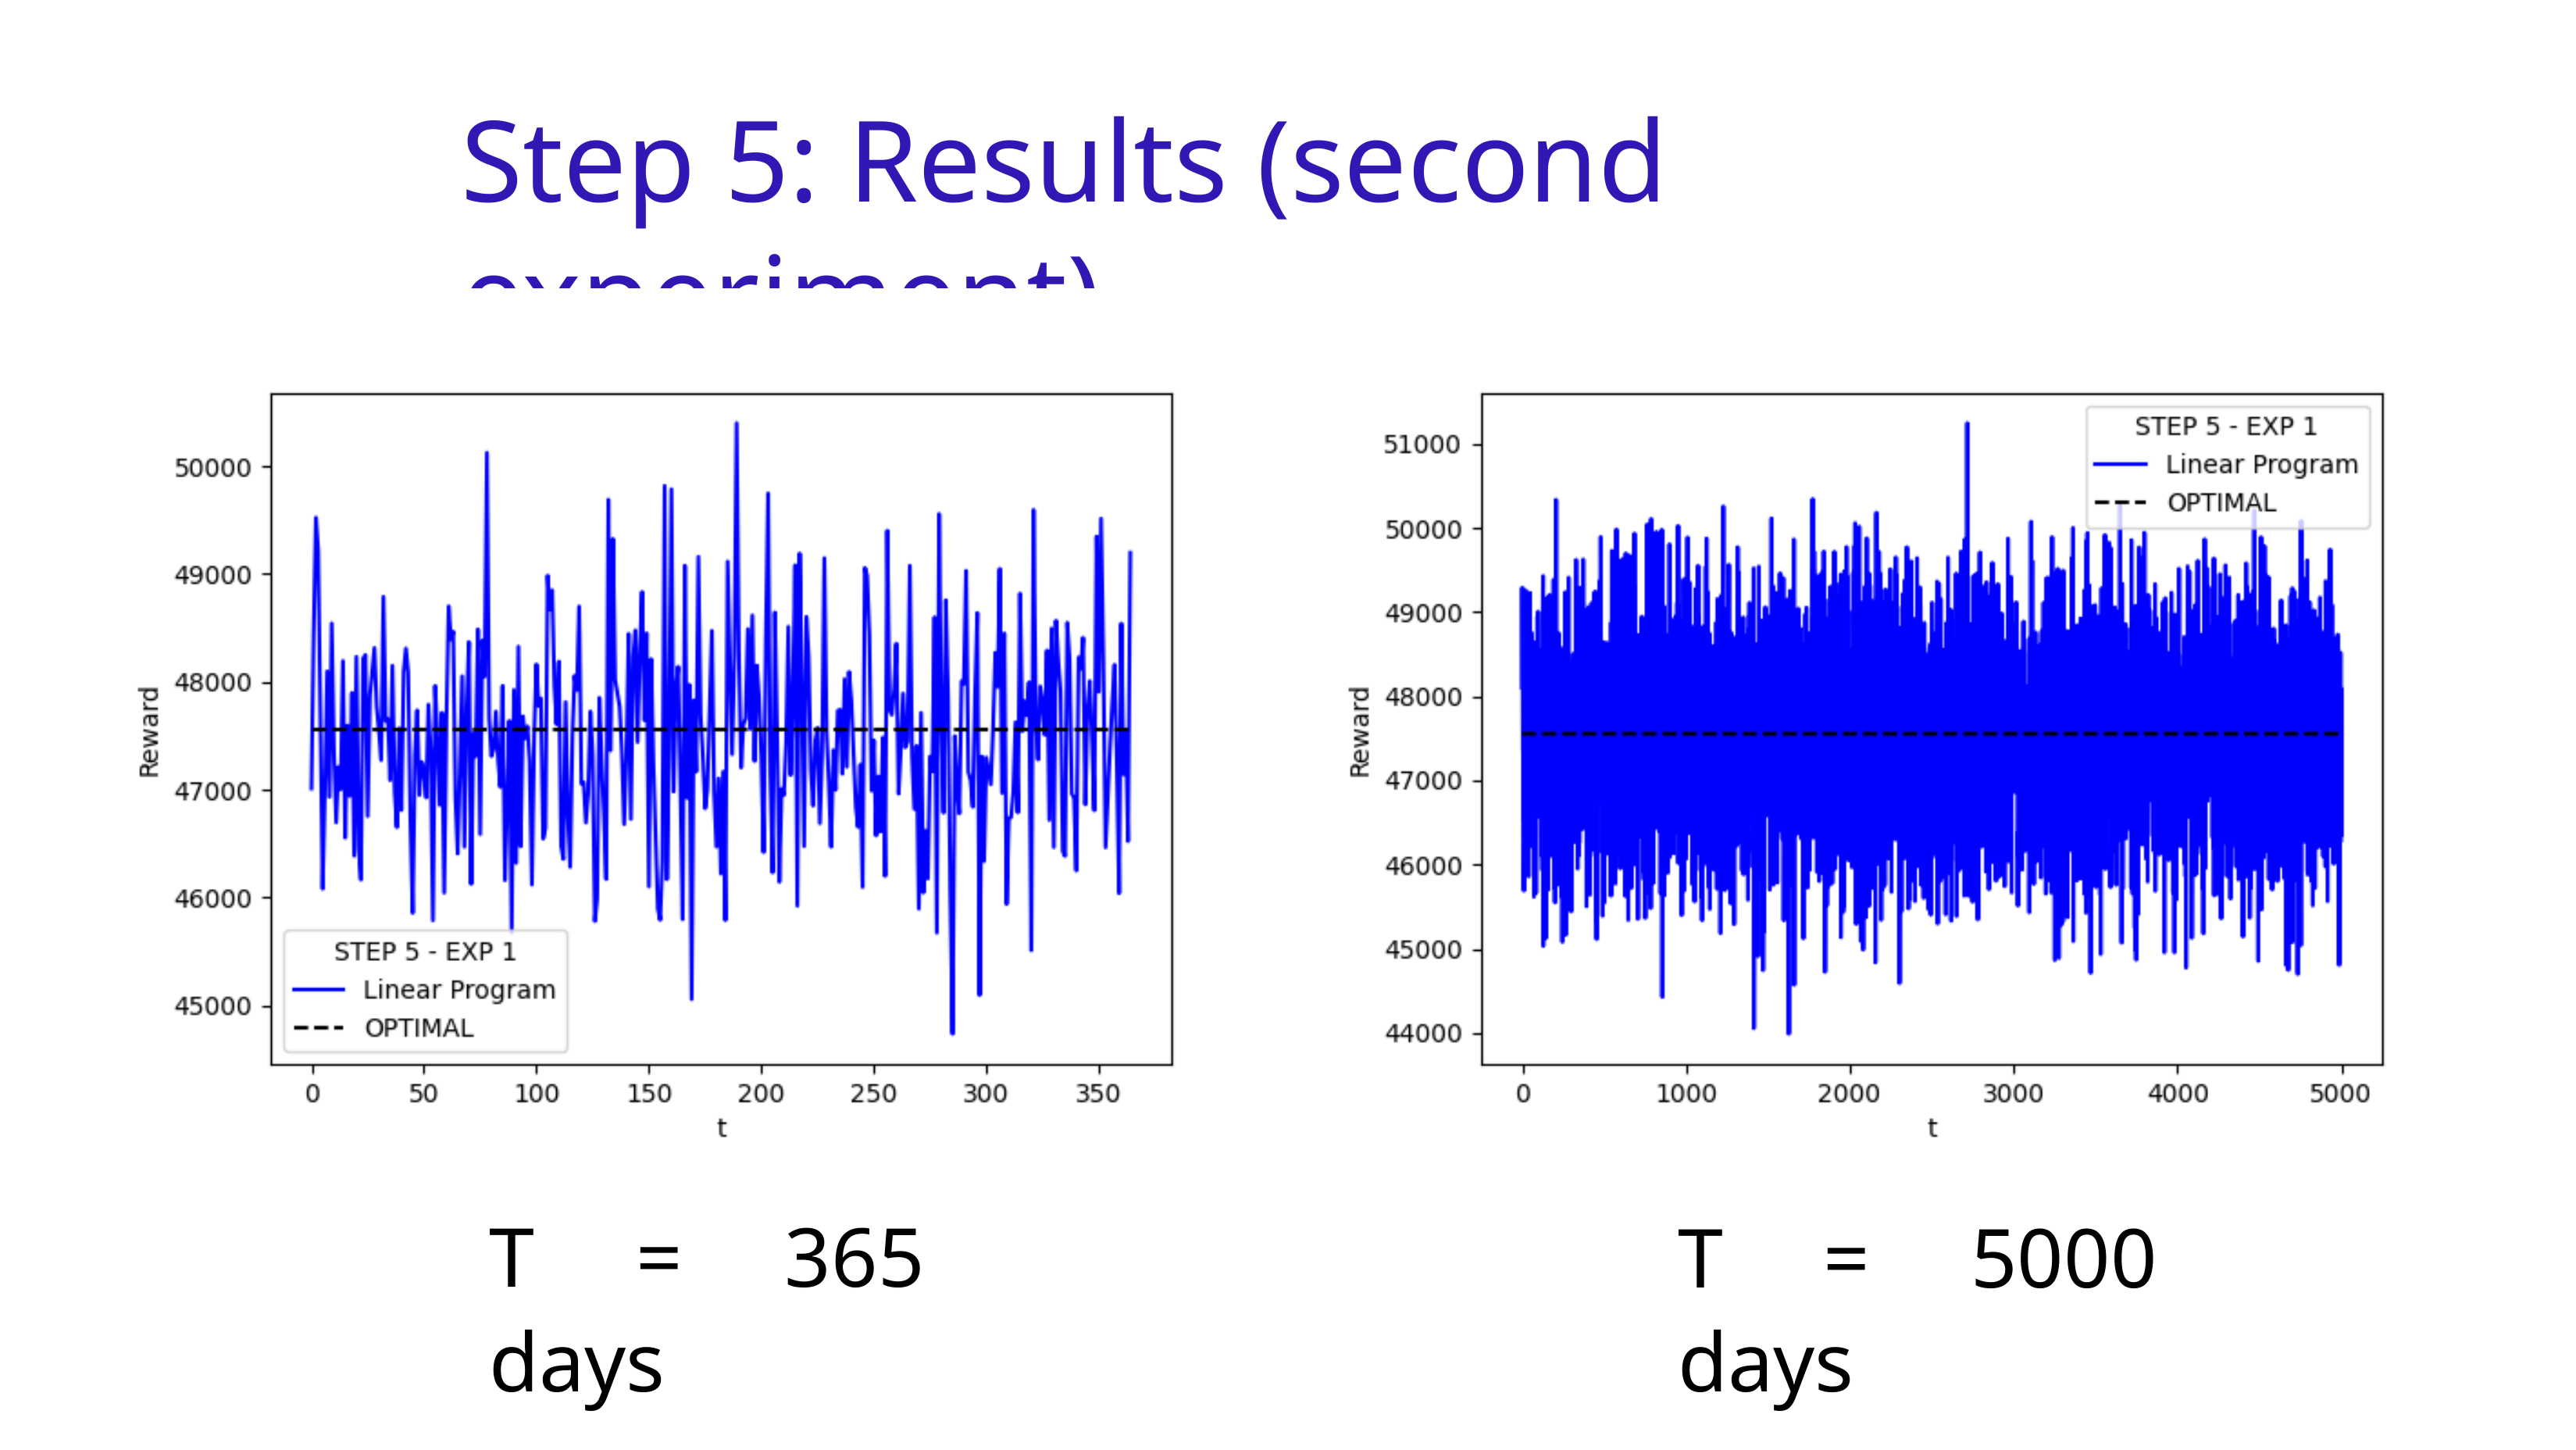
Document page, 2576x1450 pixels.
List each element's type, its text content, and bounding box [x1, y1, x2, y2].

picture [1336, 288, 2499, 1161]
text_box T = 365 days [477, 1193, 937, 1414]
text_box T = 5000 days [1666, 1193, 2170, 1414]
picture [126, 288, 1289, 1161]
title Step 5: Results (second experiment) [461, 90, 2115, 362]
